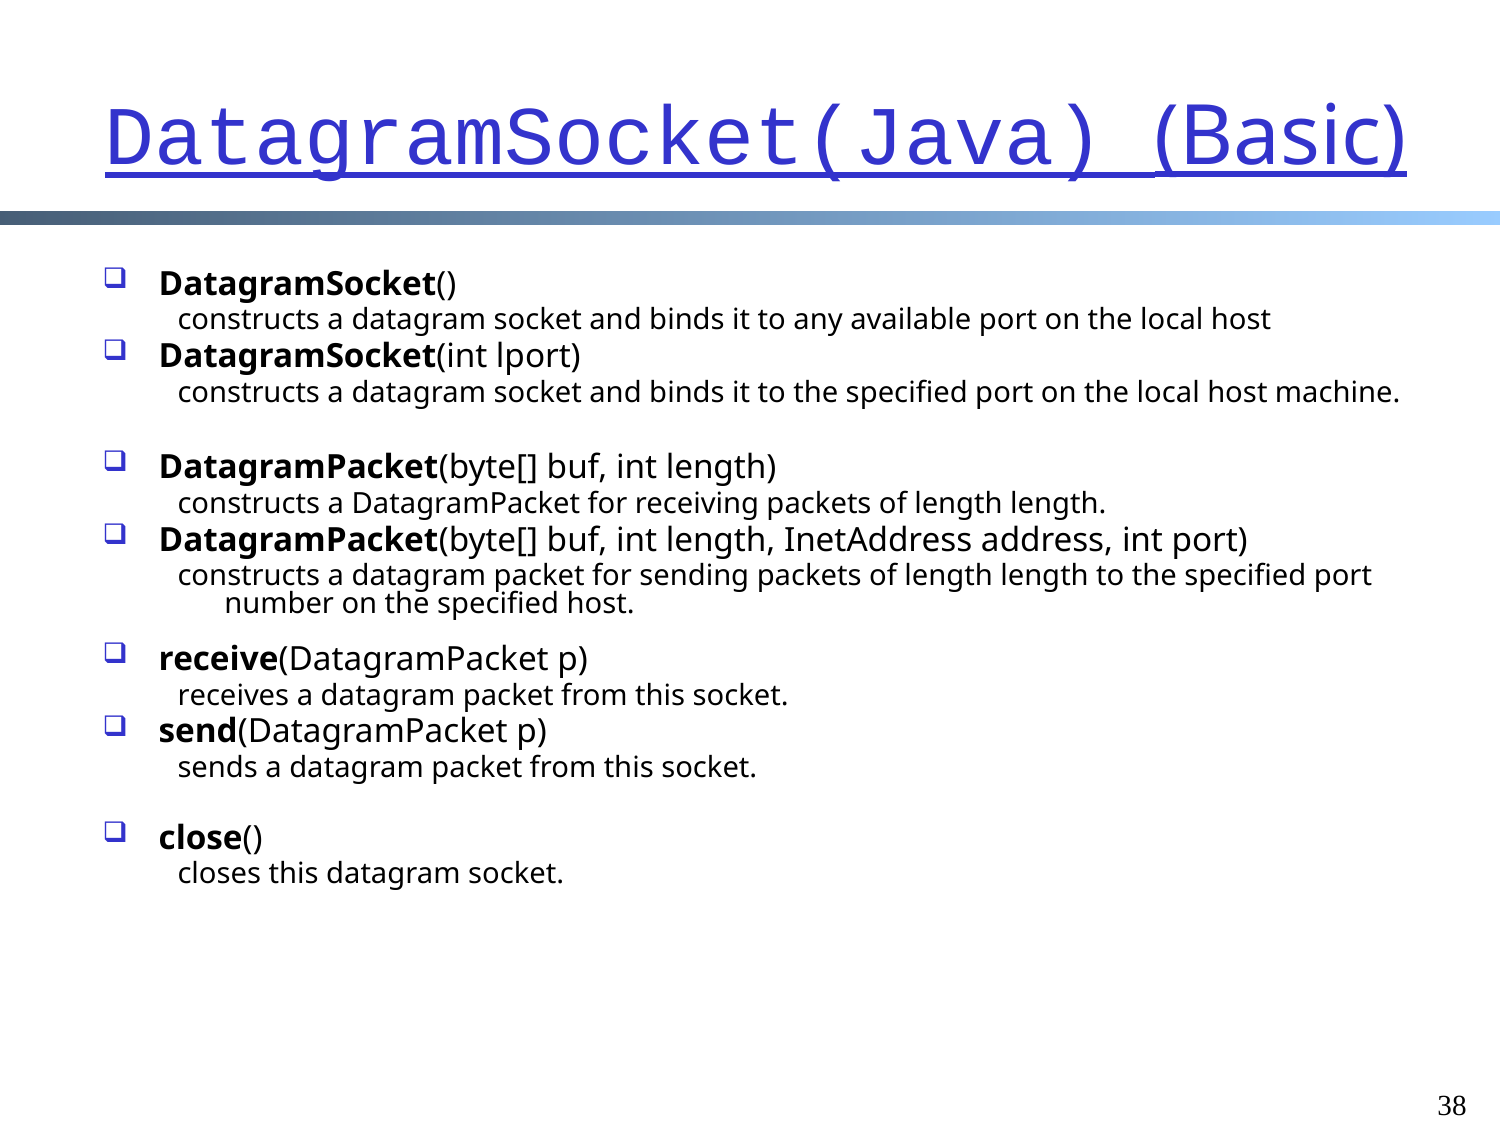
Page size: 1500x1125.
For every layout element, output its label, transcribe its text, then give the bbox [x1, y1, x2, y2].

list DatagramSocket() constructs a datagram socket and binds it to any available port on the local host DatagramSocket(int lport) constructs a datagram socket and binds it to the specified port on the local host machine. DatagramPacket(byte[] buf, int length) constructs a DatagramPacket for receiving packets of length length. DatagramPacket(byte[] buf, int length, InetAddress address, int port) constructs a datagram packet for sending packets of length length to the specified port number on the specified host. receive(DatagramPacket p) receives a datagram packet from this socket. send(DatagramPacket p) sends a datagram packet from this socket. close() closes this datagram socket. [87, 262, 1437, 1087]
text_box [1424, 212, 1428, 224]
slide_number 38 [1406, 1078, 1482, 1125]
title DatagramSocket(Java) (Basic) [89, 59, 1444, 204]
